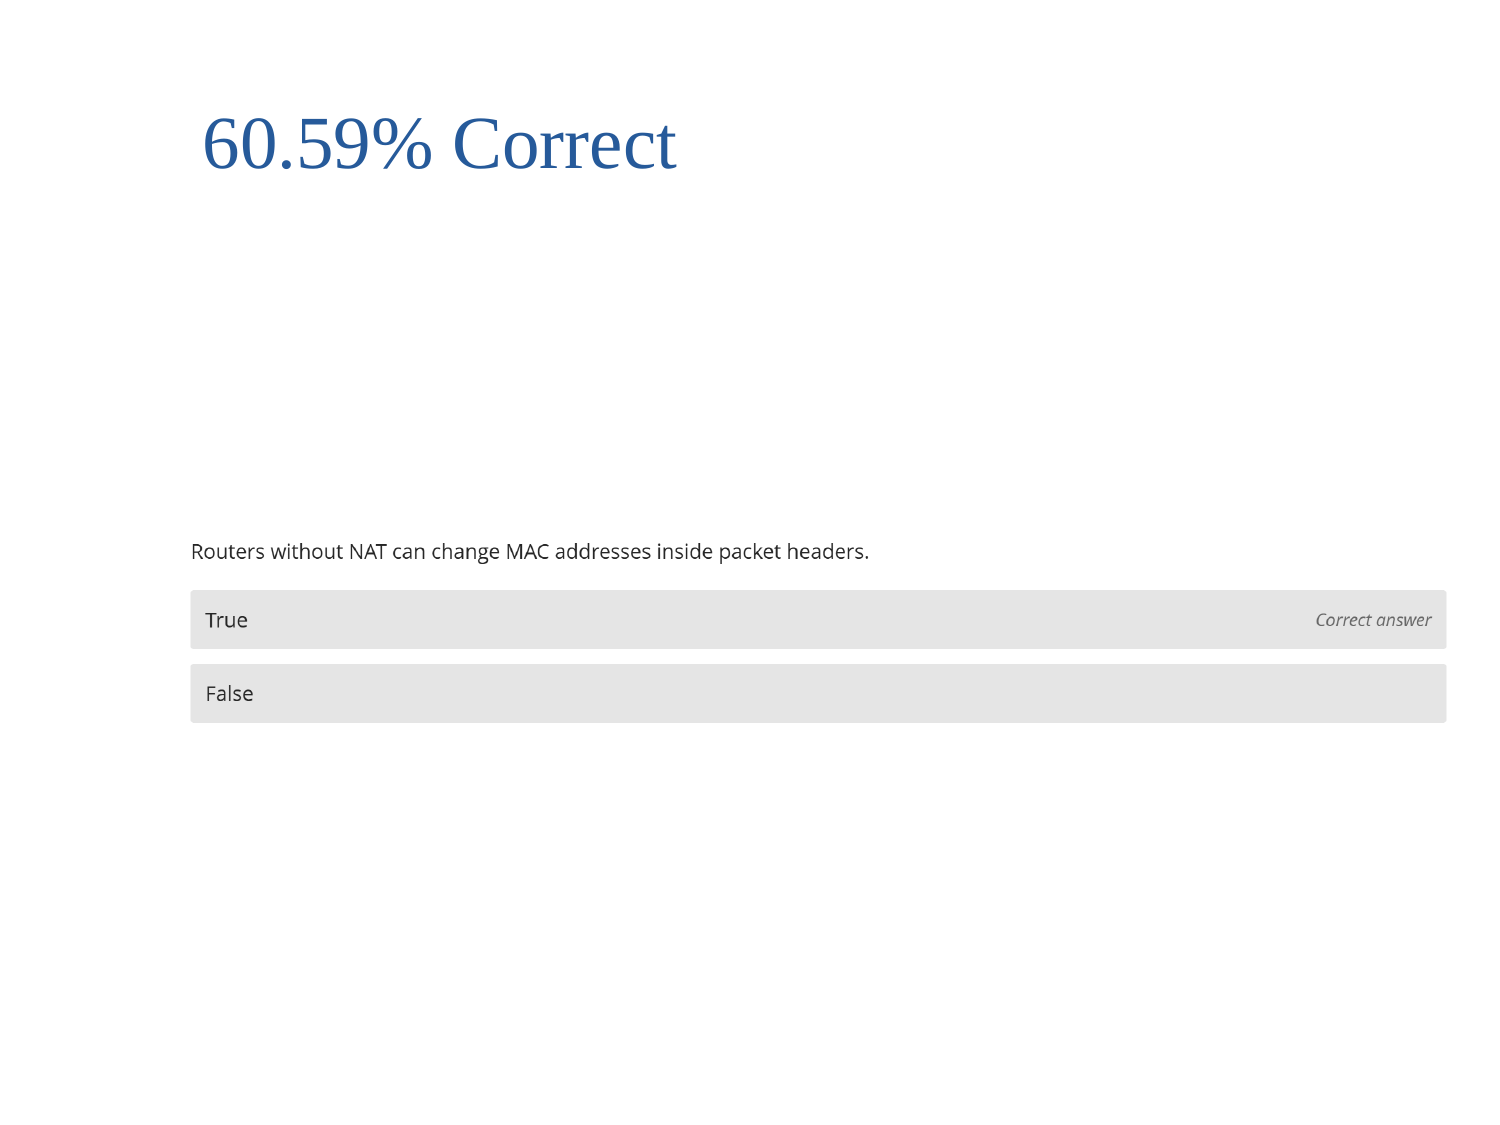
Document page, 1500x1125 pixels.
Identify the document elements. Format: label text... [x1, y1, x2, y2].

picture [187, 540, 1451, 727]
title 60.59% Correct [187, 45, 1450, 233]
